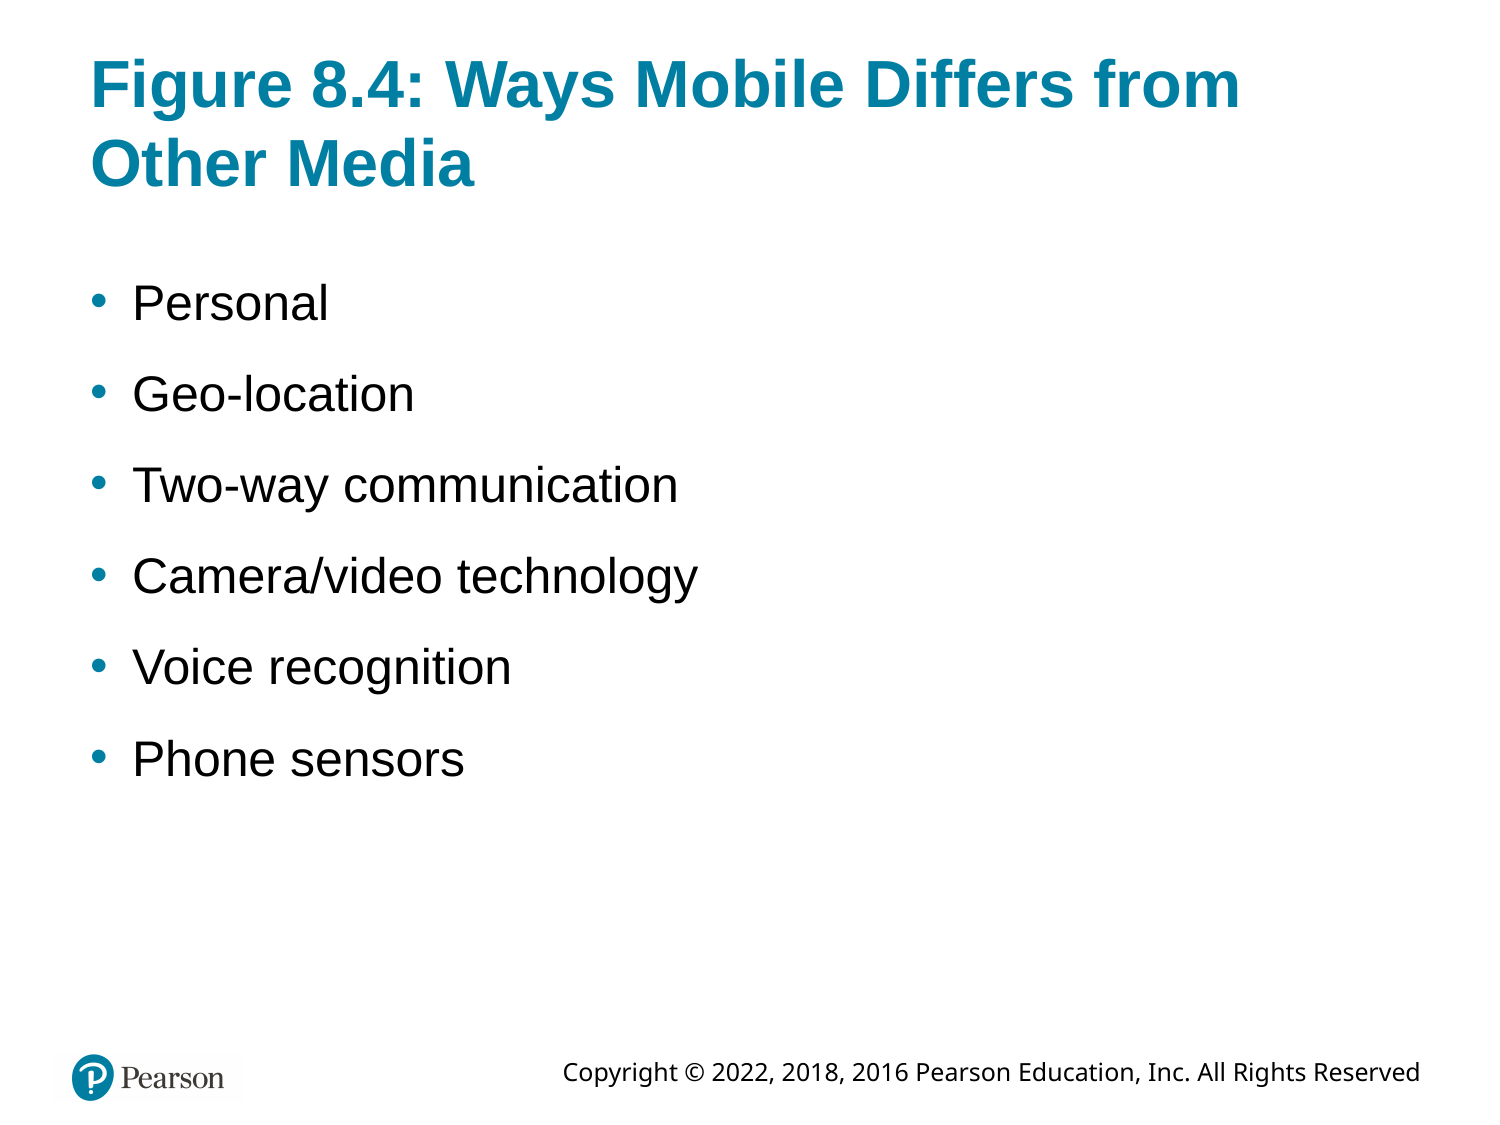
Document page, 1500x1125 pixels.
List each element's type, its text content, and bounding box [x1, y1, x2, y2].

picture [51, 1053, 245, 1102]
list Personal Geo-location Two-way communication Camera/video technology Voice recognition Phone sensors [75, 255, 1426, 1021]
title Figure 8.4: Ways Mobile Differs from Other Media [75, 35, 1425, 216]
